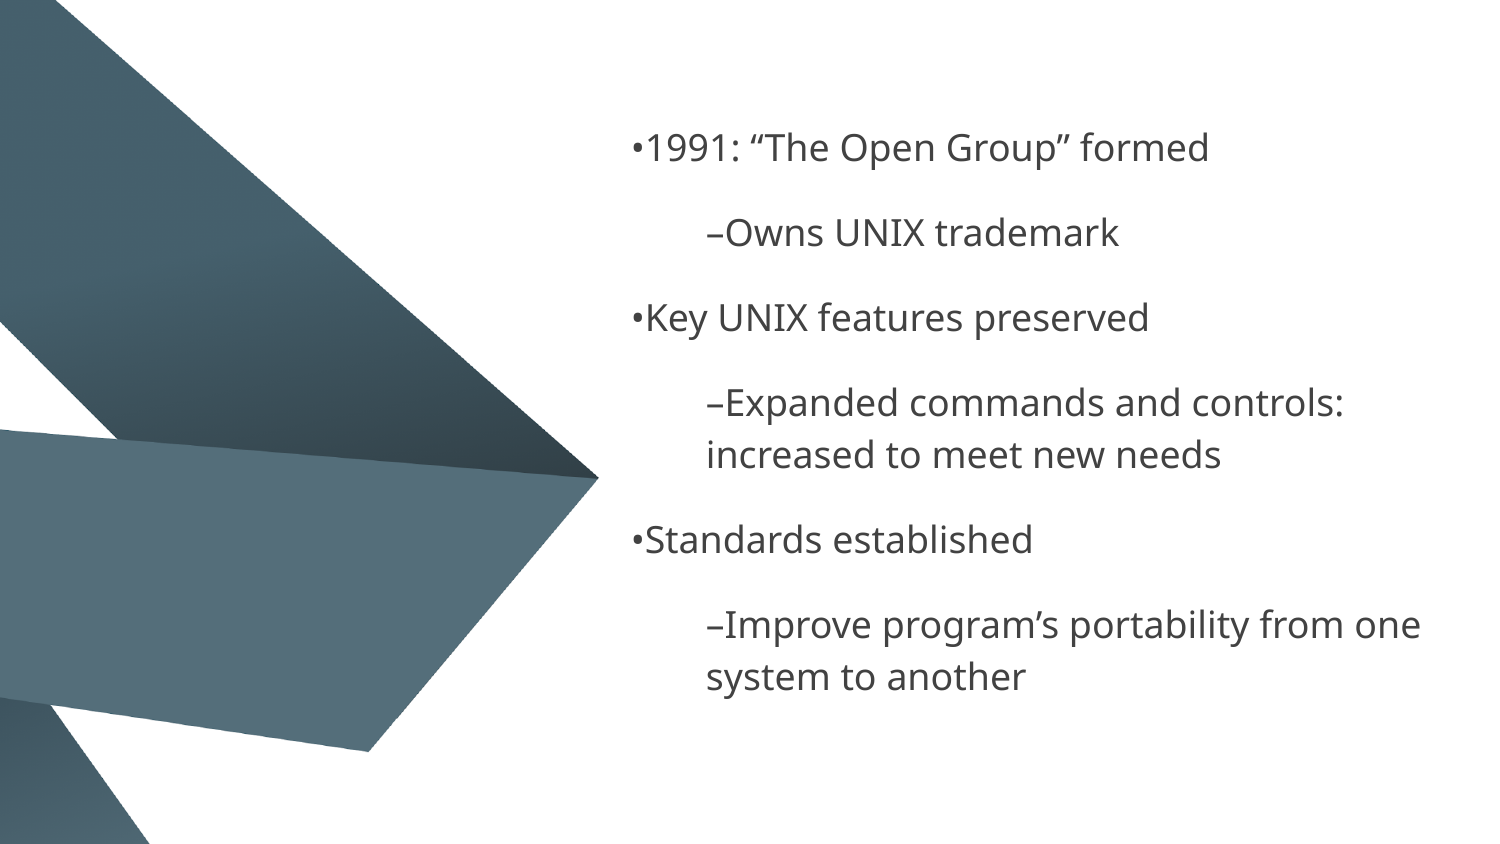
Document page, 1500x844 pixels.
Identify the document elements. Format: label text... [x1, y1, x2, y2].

picture [0, 0, 1500, 844]
list •1991: “The Open Group” formed –Owns UNIX trademark •Key UNIX features preserved –Expanded commands and controls: increased to meet new needs •Standards established –Improve program’s portability from one system to another [615, 144, 1477, 841]
